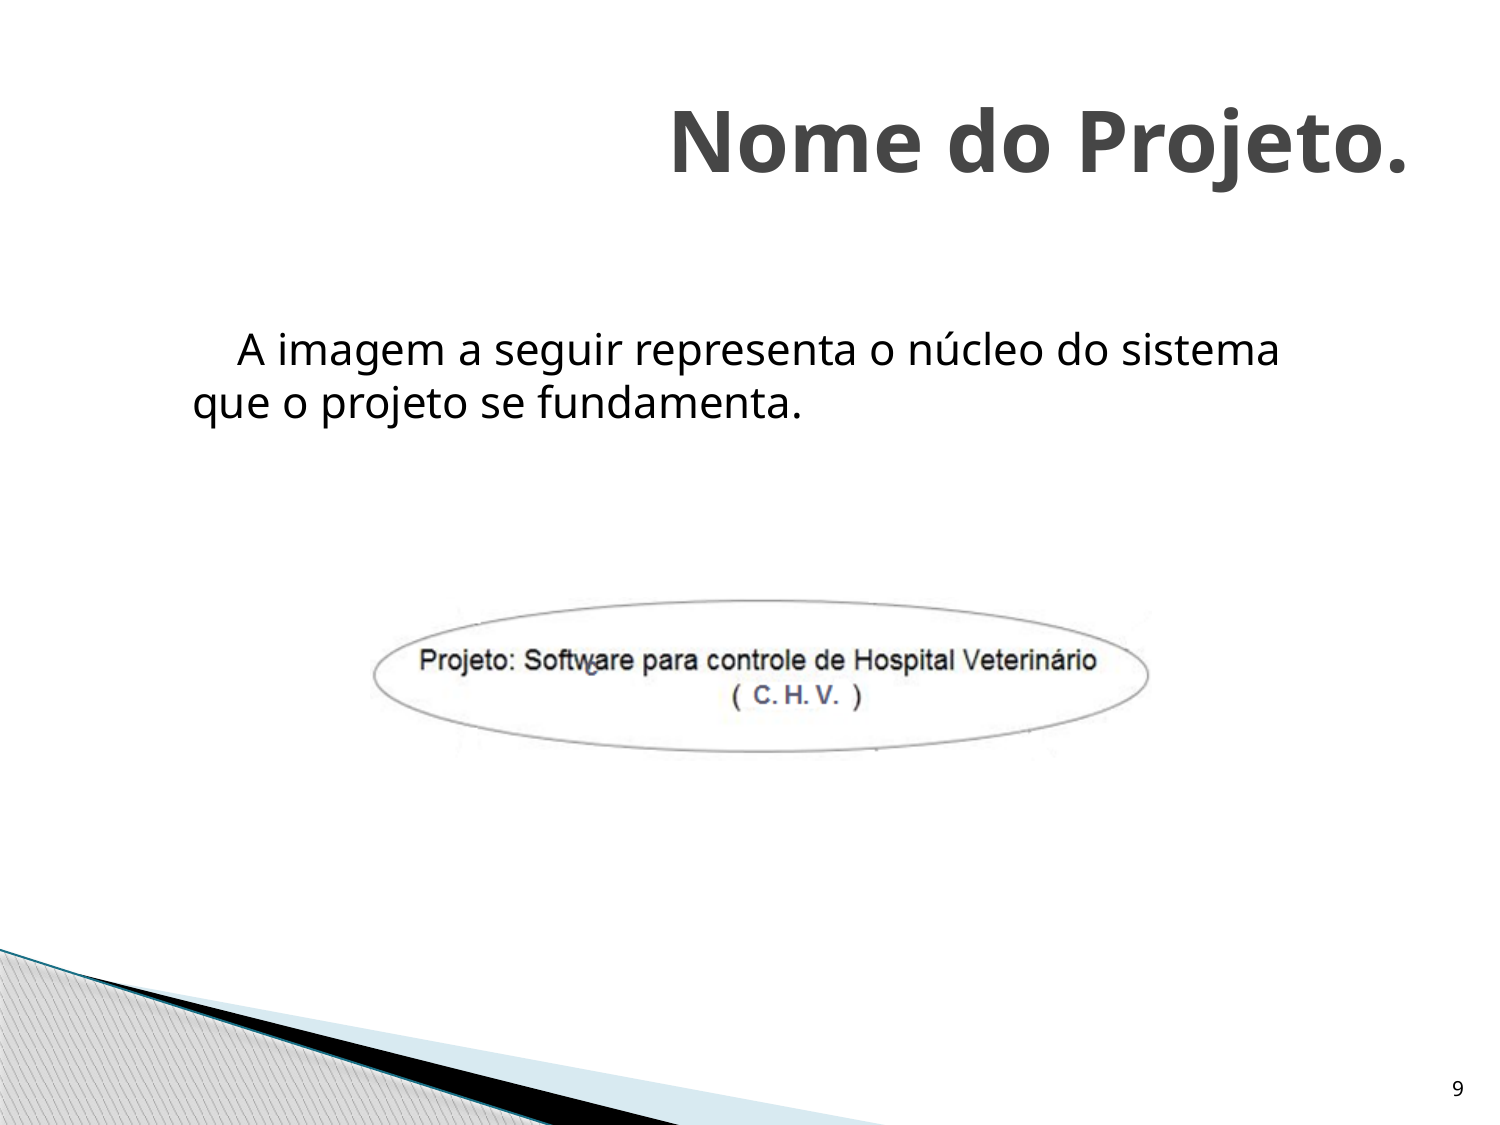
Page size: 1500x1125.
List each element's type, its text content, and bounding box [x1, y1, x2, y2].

text_box A imagem a seguir representa o núcleo do sistema que o projeto se fundamenta. [177, 314, 1309, 435]
slide_number 9 [1418, 1051, 1479, 1112]
picture [369, 597, 1152, 761]
title Nome do Projeto. [75, 45, 1425, 233]
